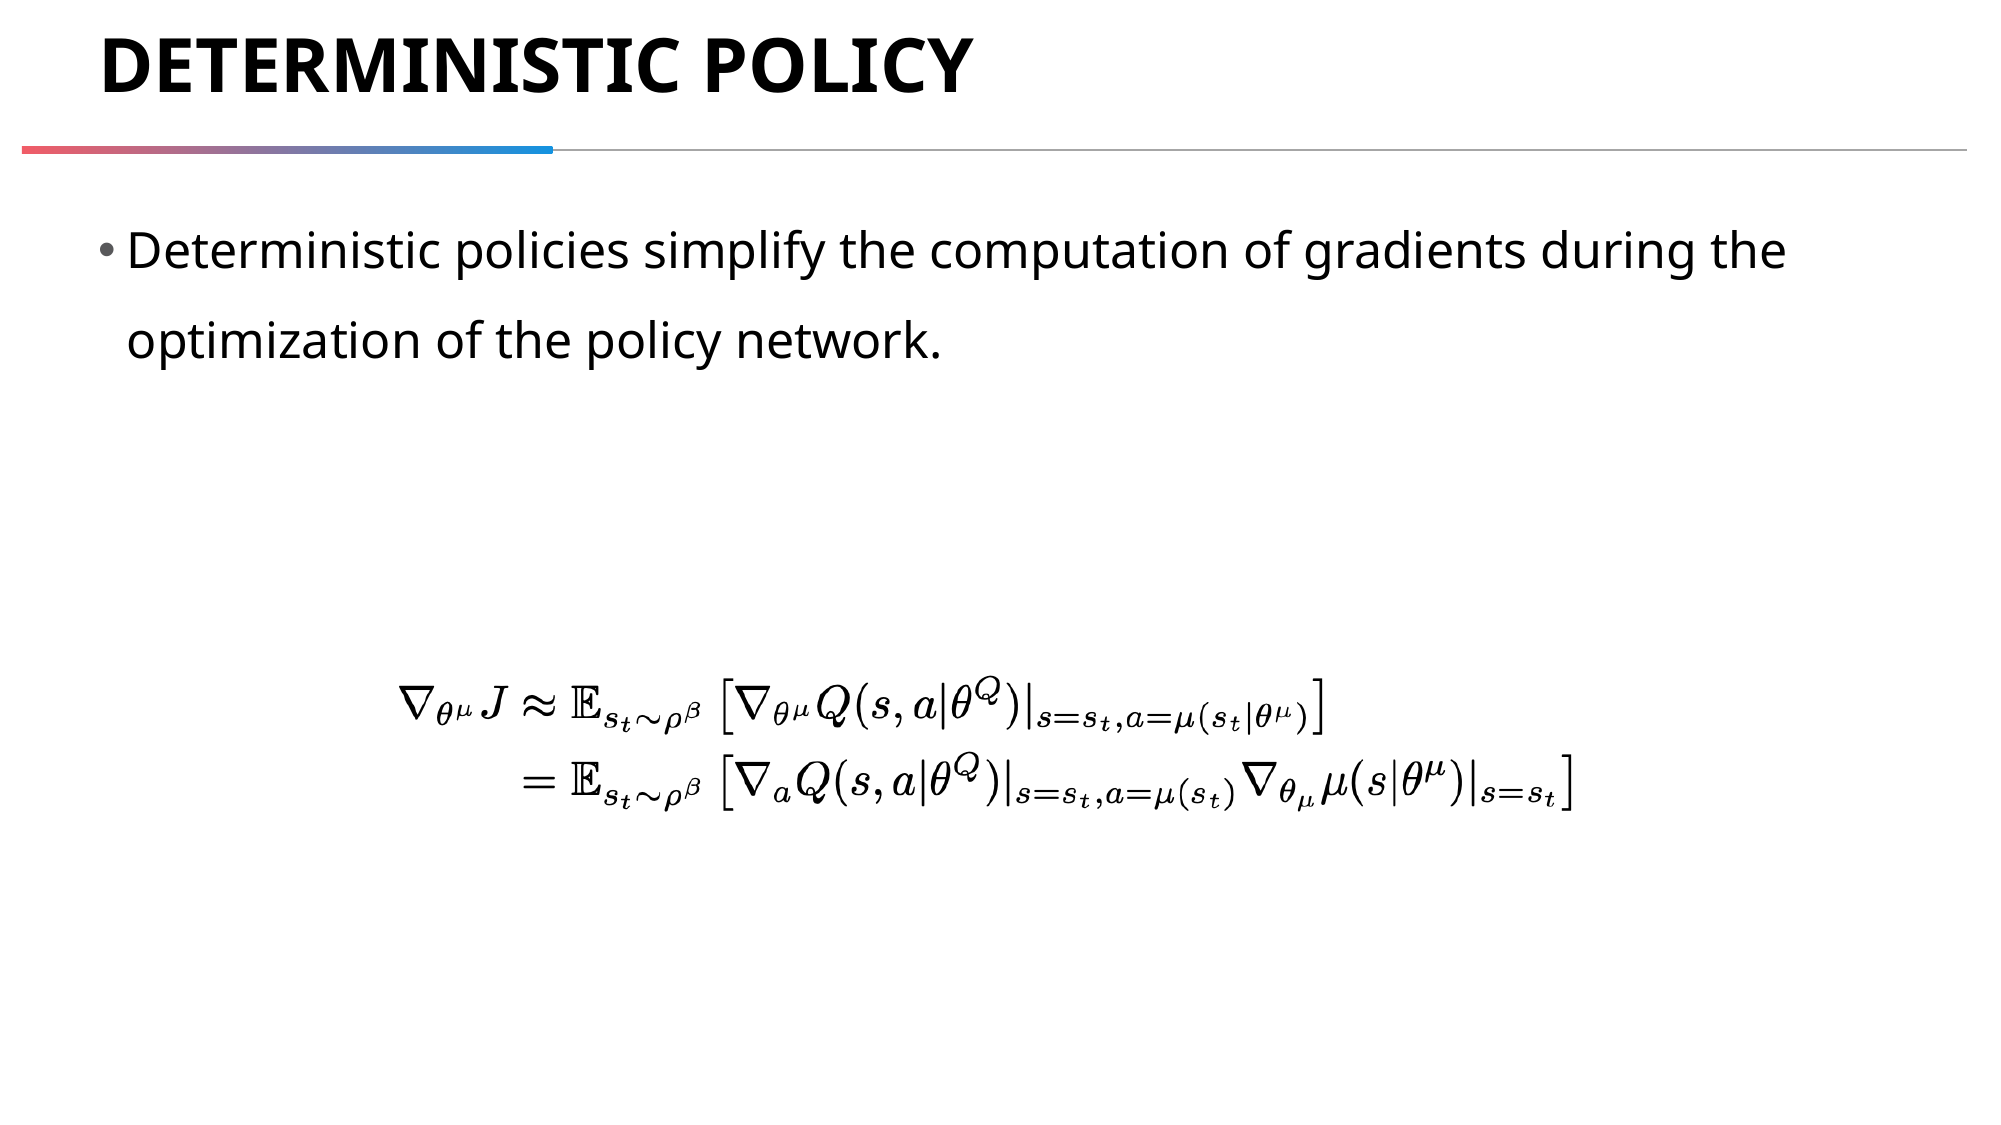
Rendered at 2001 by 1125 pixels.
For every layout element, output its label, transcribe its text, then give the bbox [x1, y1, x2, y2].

title Deterministic Policy [86, 0, 1726, 146]
list Deterministic policies simplify the computation of gradients during the optimization of the policy network. [86, 188, 1913, 821]
picture [361, 648, 1638, 841]
